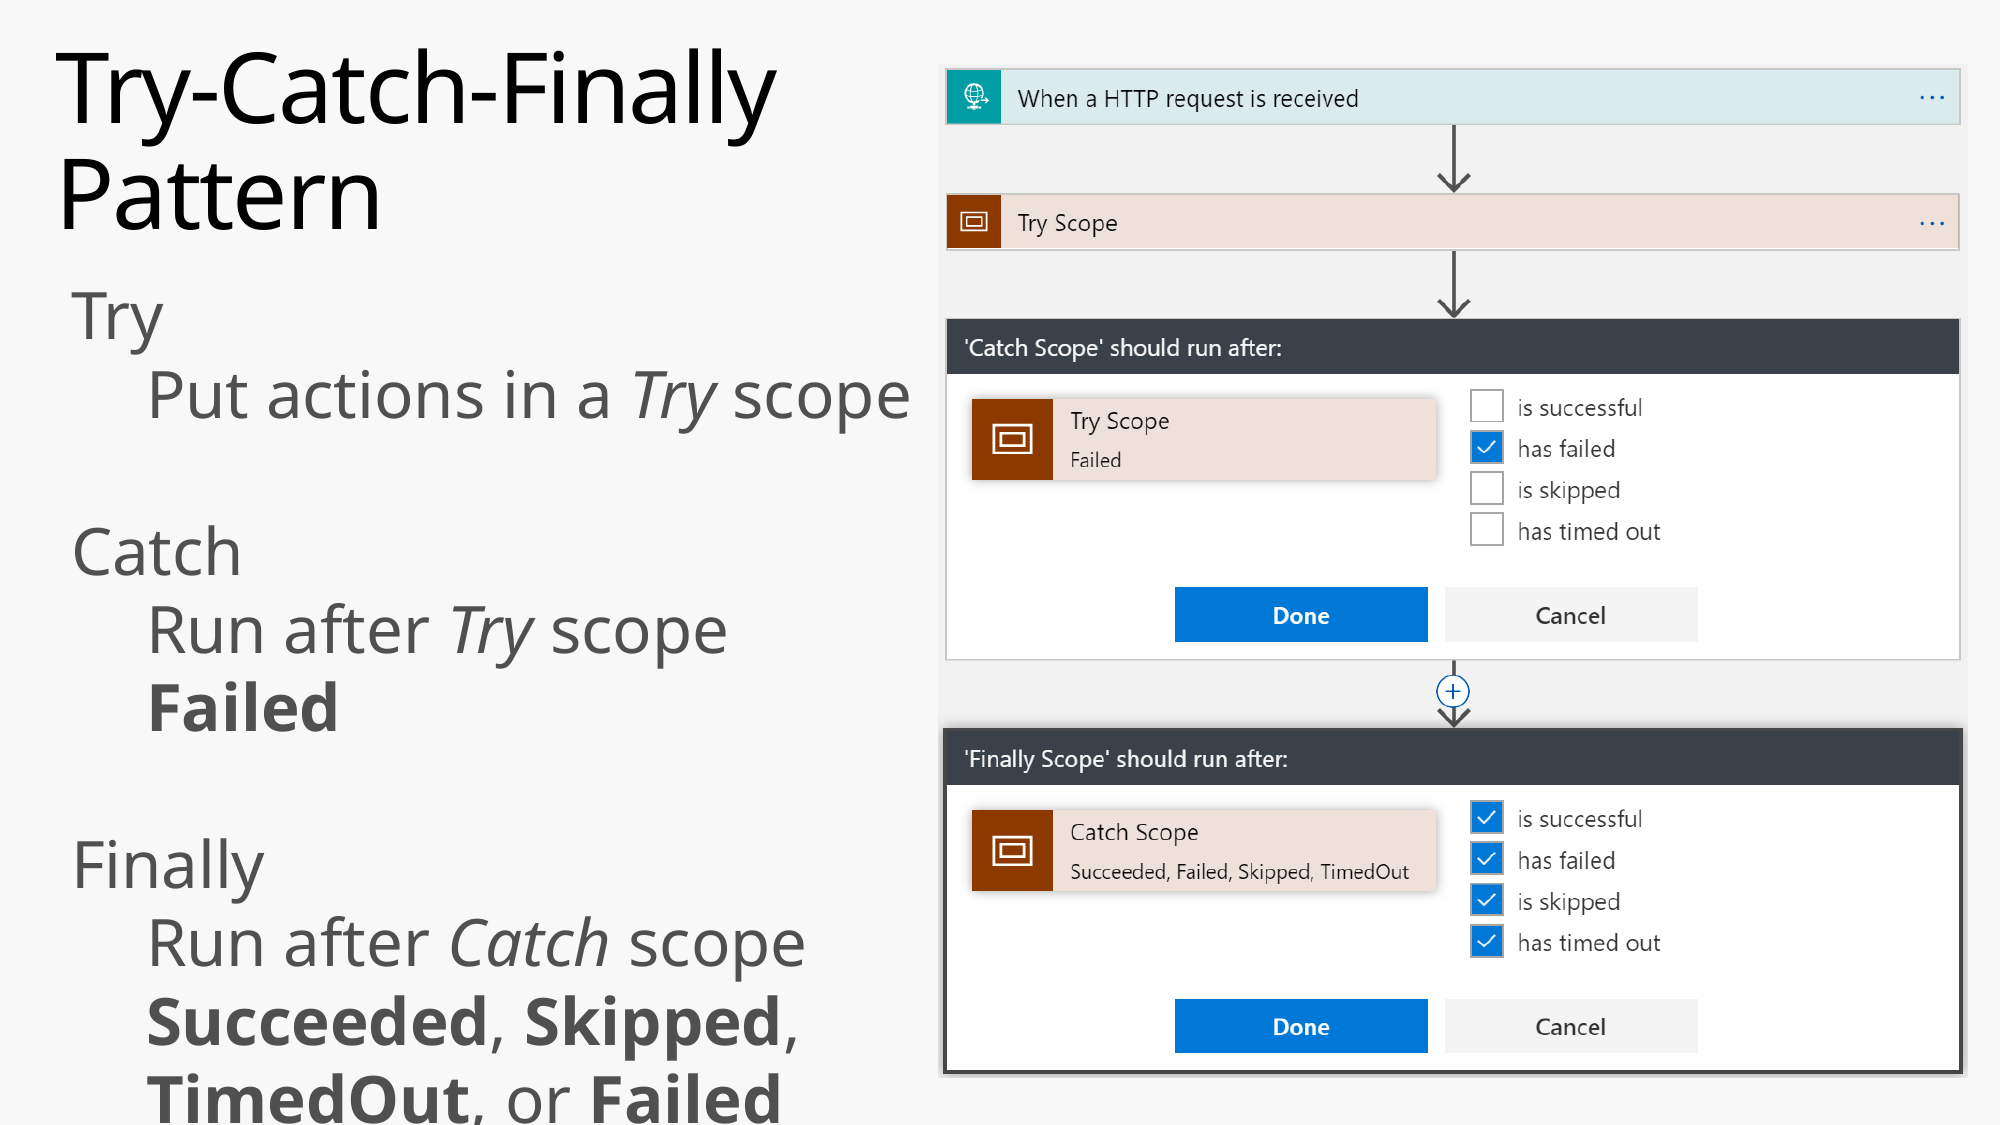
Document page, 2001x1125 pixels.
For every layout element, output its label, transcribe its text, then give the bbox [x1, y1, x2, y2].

title Try-Catch-Finally Pattern [31, 23, 819, 267]
text_box Try Put actions in a Try scope Catch Run after Try scope Failed Finally Run after Catch scope Succeeded, Skipped, TimedOut, or Failed [56, 267, 951, 1125]
picture [938, 64, 1968, 1078]
